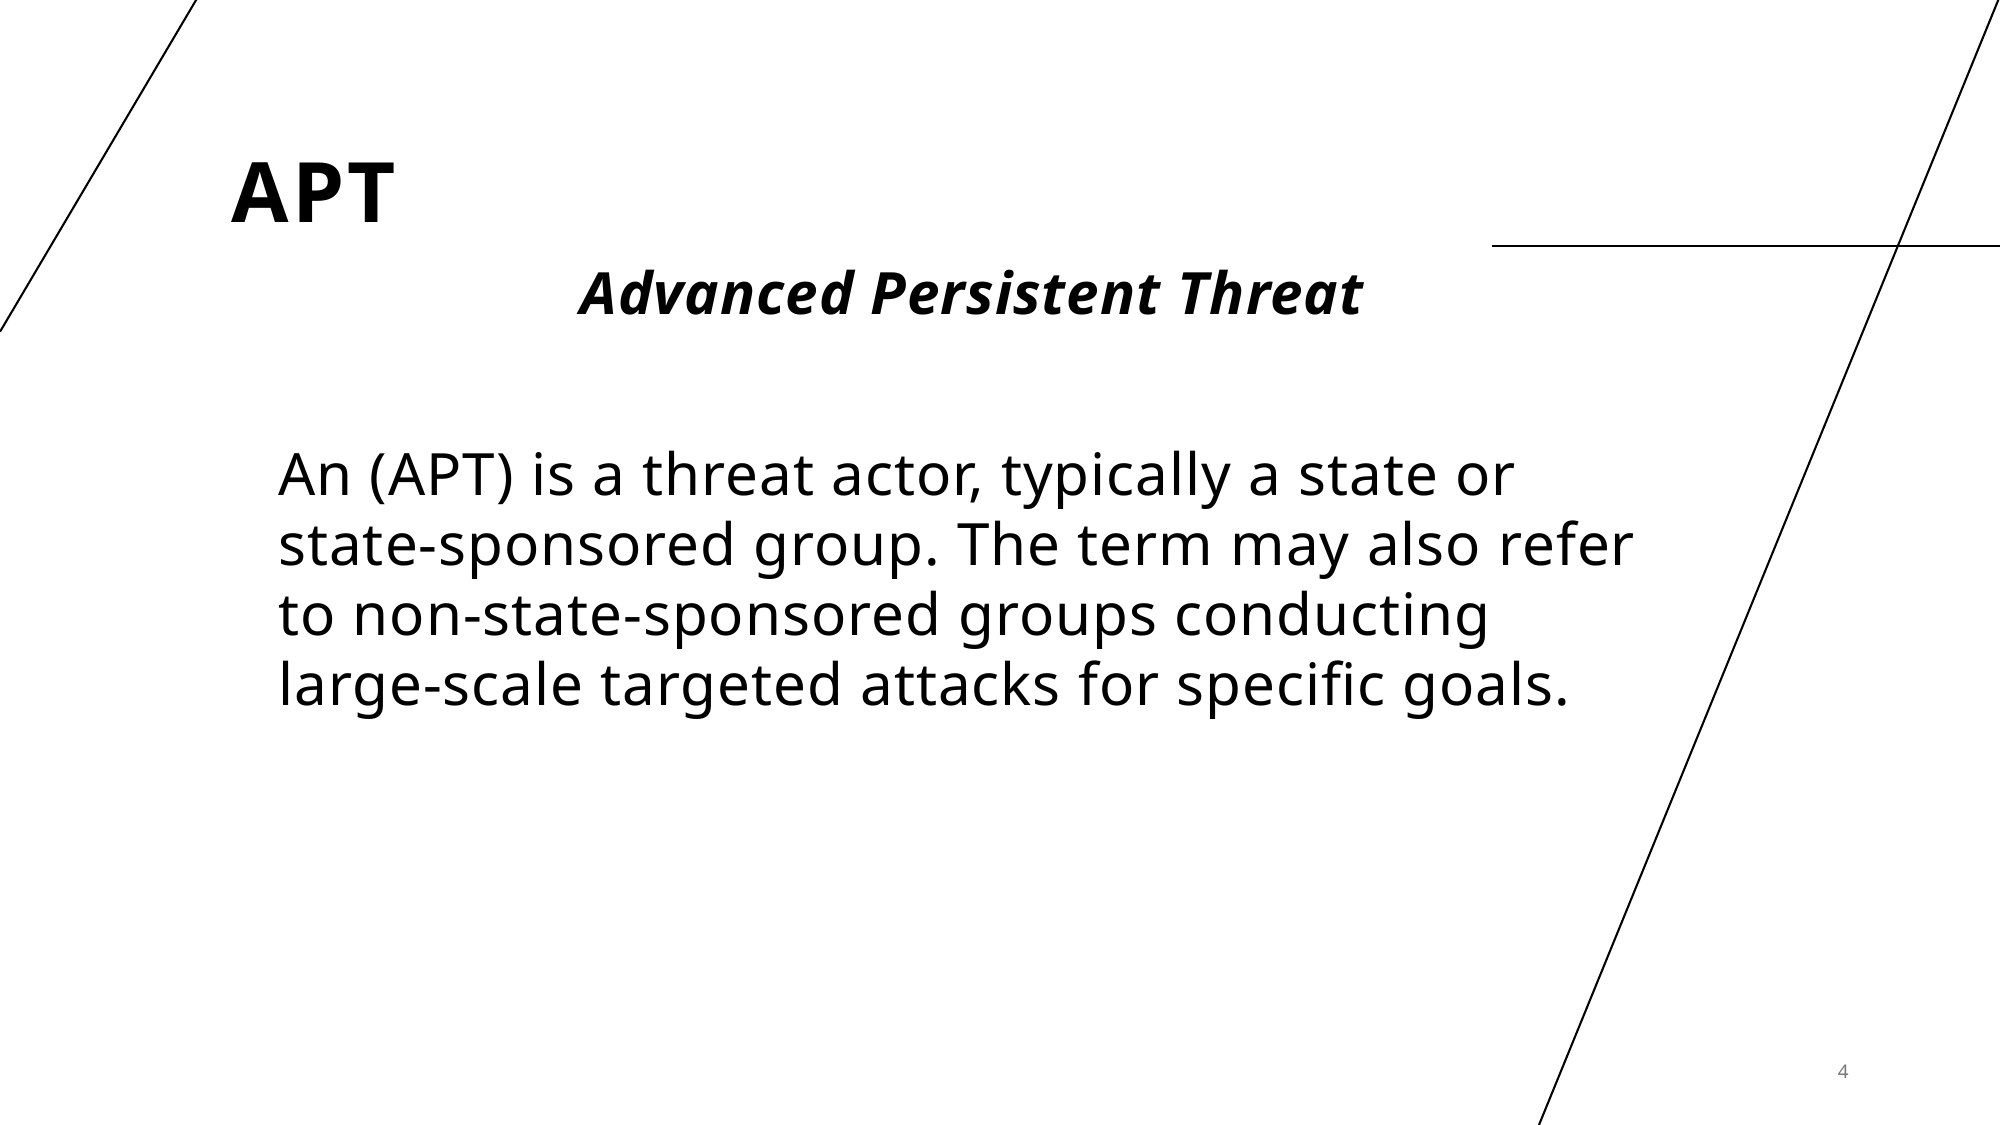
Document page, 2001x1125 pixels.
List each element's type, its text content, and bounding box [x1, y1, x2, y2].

list Advanced Persistent Threat An (APT) is a threat actor, typically a state or state-sponsored group. The term may also refer to non-state-sponsored groups conducting large-scale targeted attacks for specific goals. [216, 248, 1683, 1103]
slide_number 4 [1701, 1042, 1864, 1103]
title APT [216, 43, 1413, 248]
